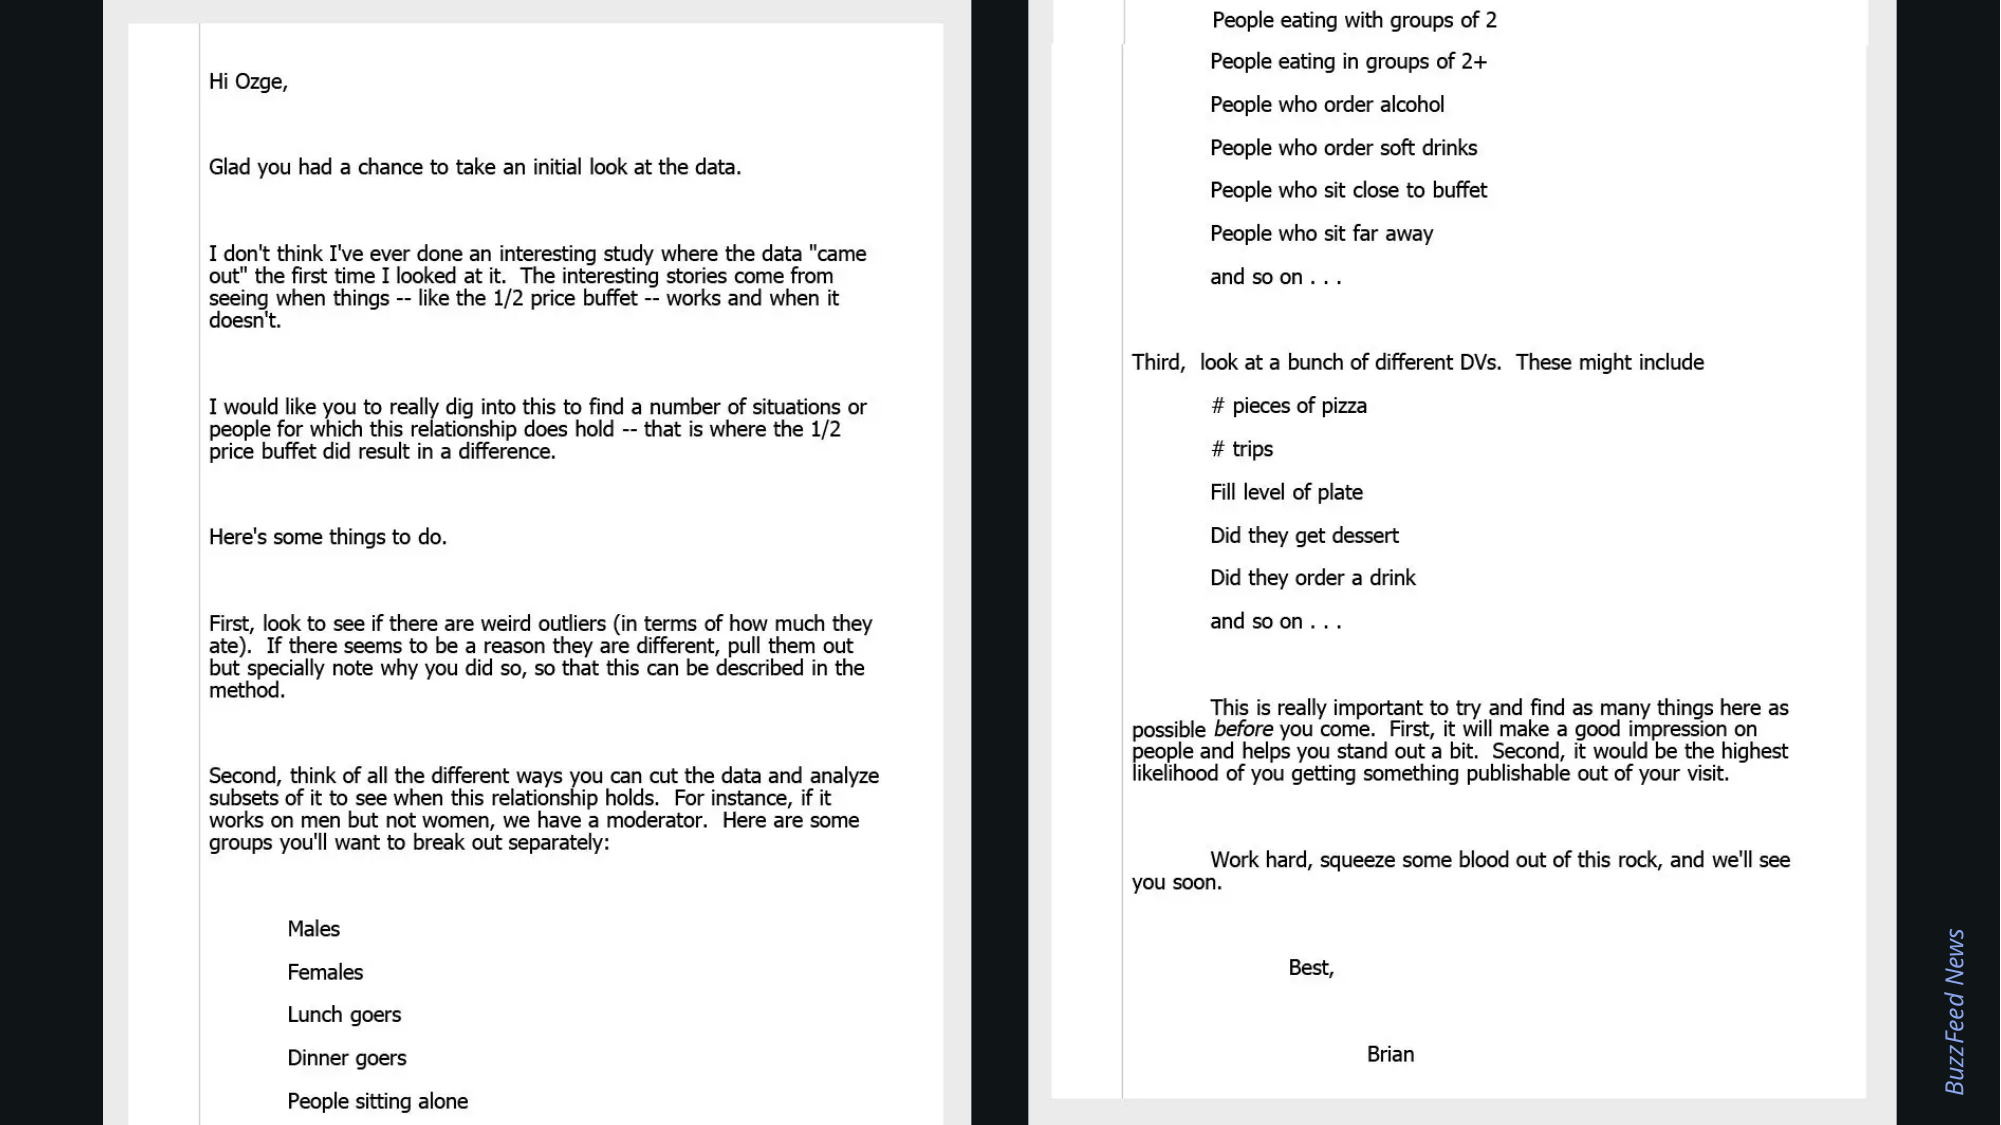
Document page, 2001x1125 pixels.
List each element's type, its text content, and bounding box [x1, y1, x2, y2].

picture [1027, 0, 1898, 1125]
text_box BuzzFeed News [1930, 900, 1976, 1125]
picture [102, 0, 972, 1125]
